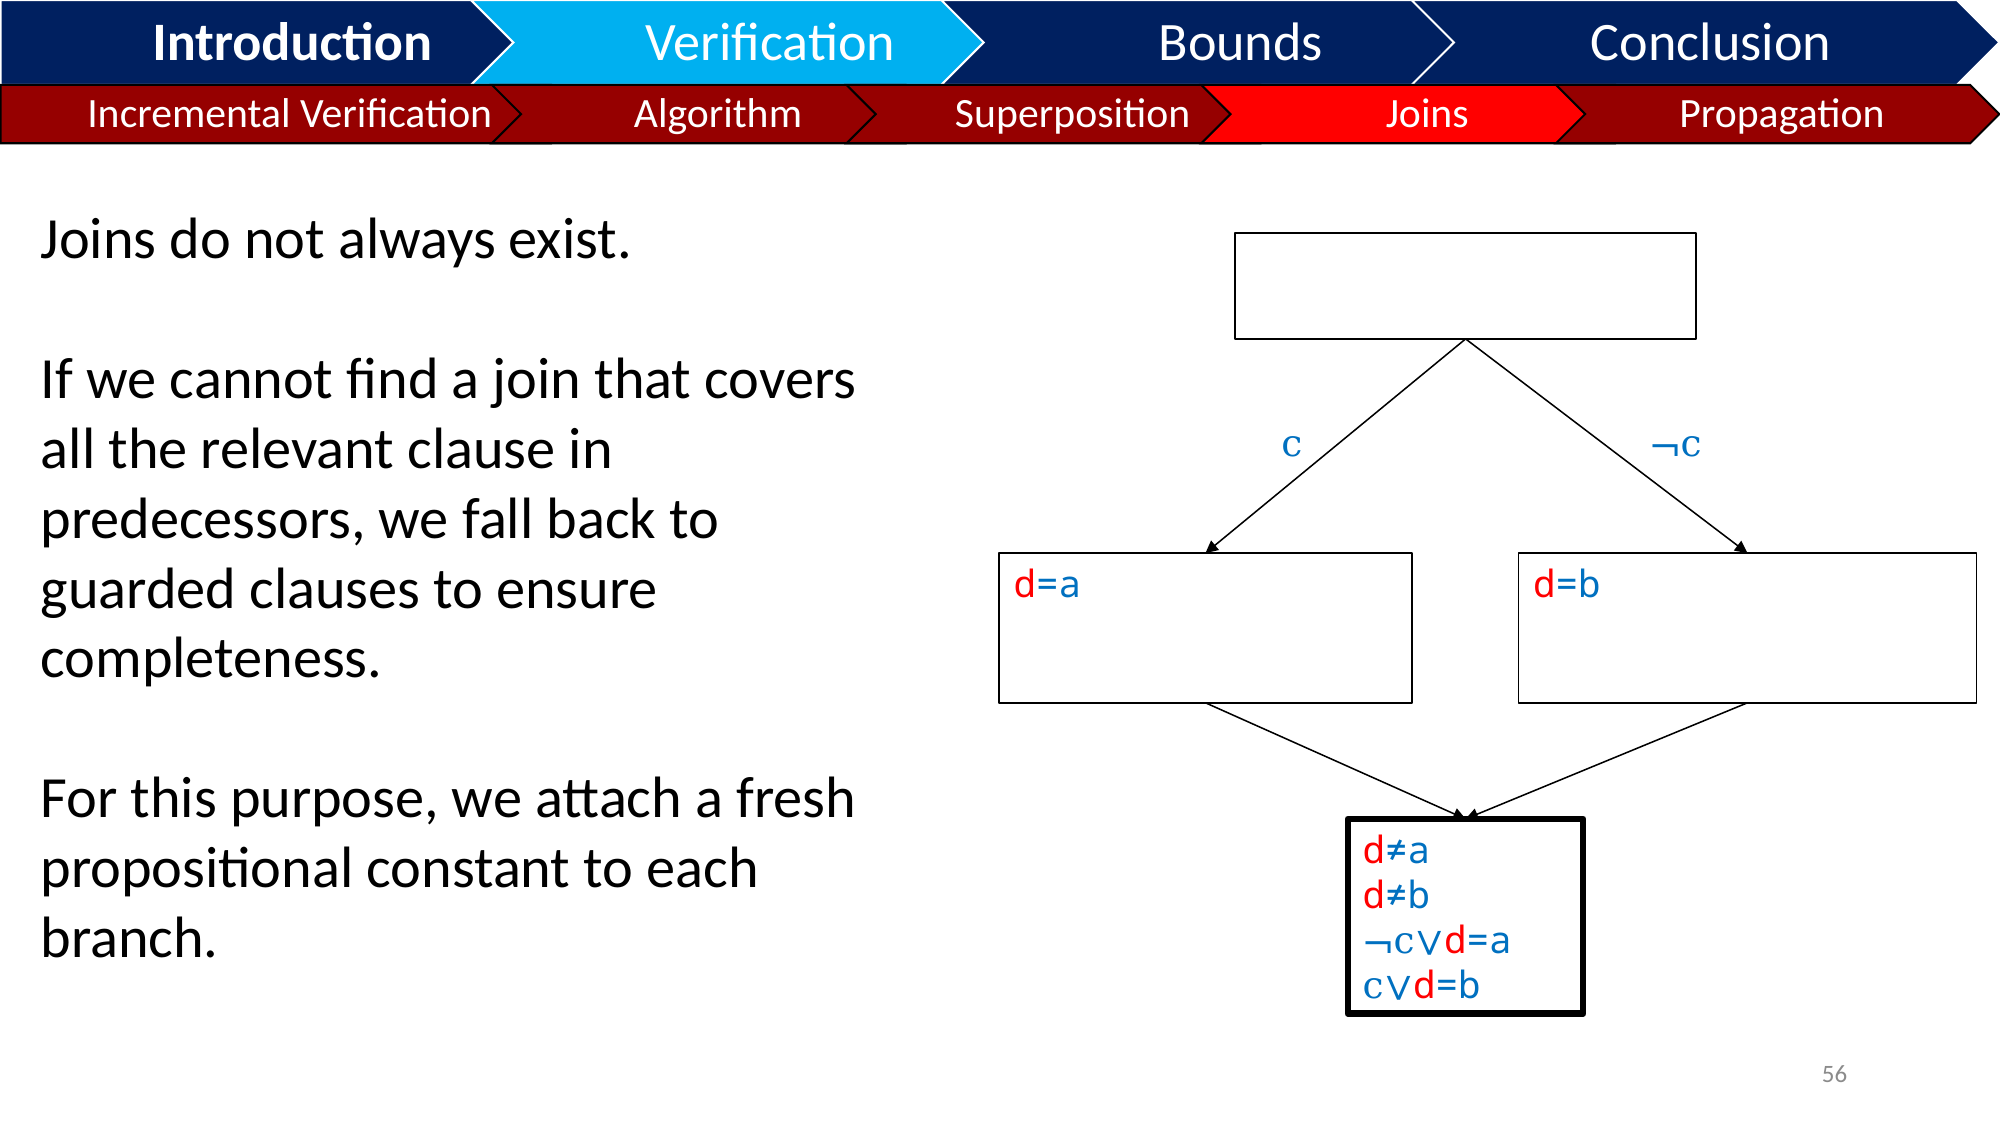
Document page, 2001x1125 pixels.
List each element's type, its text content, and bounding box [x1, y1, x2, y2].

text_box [1205, 339, 1465, 554]
text_box Joins do not always exist. If we cannot find a join that covers all the relevant clause in predecessors, we fall back to guarded clauses to ensure completeness. For this purpose, we attach a fresh propositional constant to each branch. [25, 192, 922, 977]
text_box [1465, 339, 1748, 554]
text_box d=b [1518, 553, 1977, 703]
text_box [0, 84, 2000, 144]
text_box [0, 0, 2000, 84]
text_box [1466, 704, 1748, 819]
slide_number 56 [1412, 1042, 1863, 1103]
text_box d=a [998, 553, 1413, 703]
text_box d≠a d≠b ¬c∨d=a c∨d=b [1347, 819, 1584, 1014]
text_box [1235, 232, 1697, 339]
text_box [1205, 704, 1466, 819]
